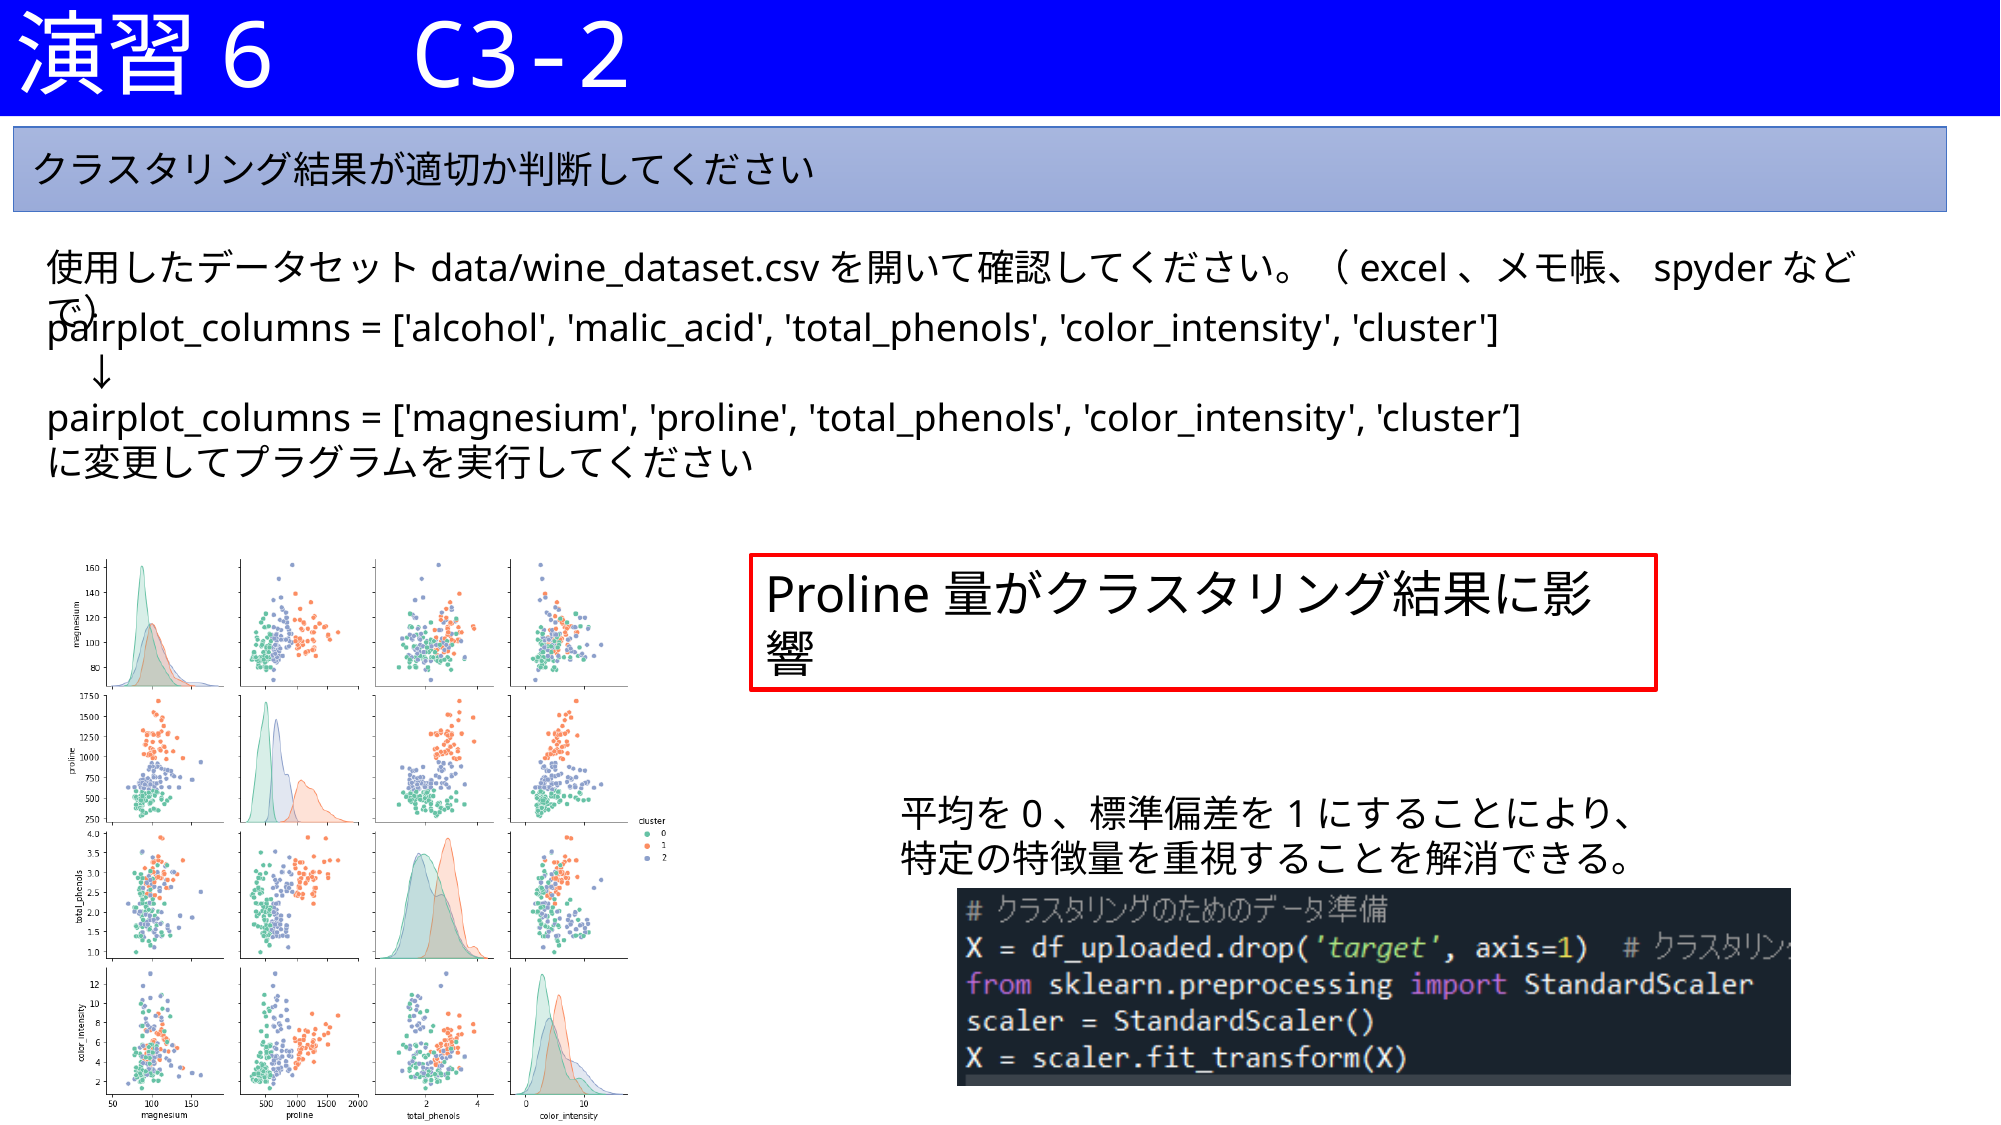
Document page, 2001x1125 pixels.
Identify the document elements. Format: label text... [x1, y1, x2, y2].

title 演習6 C3-2 [0, 0, 2000, 117]
picture [957, 888, 1791, 1086]
text_box クラスタリング結果が適切か判断してください [16, 138, 1037, 198]
text_box [13, 126, 1947, 212]
picture [62, 554, 673, 1125]
text_box pairplot_columns = ['alcohol', 'malic_acid', 'total_phenols', 'color_intensity', 'cluster'] ↓ pairplot_columns = ['magnesium', 'proline', 'total_phenols', 'color_intensity', 'cluster’] に変更してプラグラムを実行してください [31, 297, 1929, 492]
text_box 平均を0、標準偏差を1にすることにより、 特定の特徴量を重視することを解消できる。 [885, 782, 1656, 887]
text_box Proline量がクラスタリング結果に影響 [750, 554, 1656, 690]
text_box 使用したデータセットdata/wine_dataset.csvを開いて確認してください。（excel、メモ帳、spyderなどで） [31, 236, 1929, 297]
